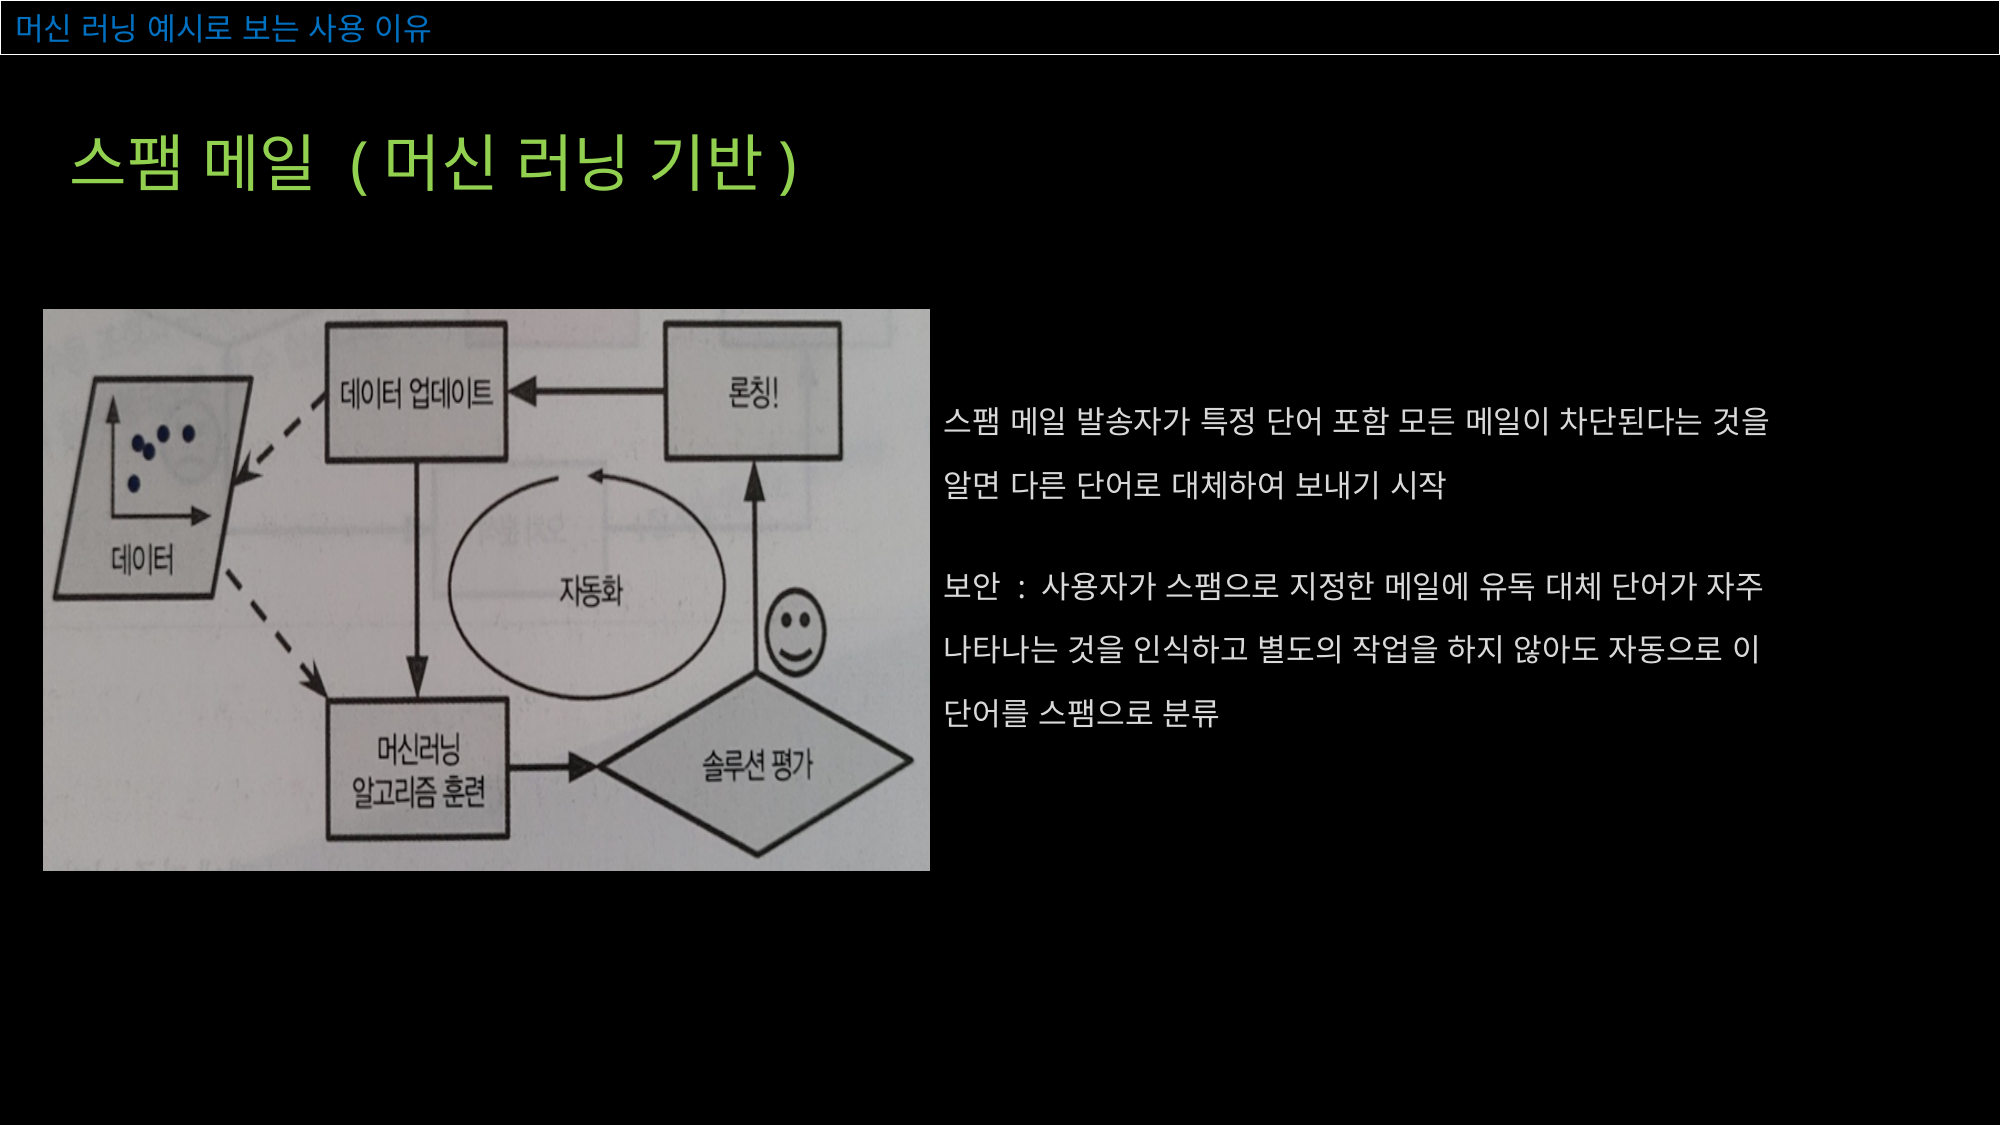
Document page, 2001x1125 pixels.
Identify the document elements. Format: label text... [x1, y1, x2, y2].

text_box 스팸 메일 발송자가 특정 단어 포함 모든 메일이 차단된다는 것을 알면 다른 단어로 대체하여 보내기 시작 보안 : 사용자가 스팸으로 지정한 메일에 유독 대체 단어가 자주 나타나는 것을 인식하고 별도의 작업을 하지 않아도 자동으로 이 단어를 스팸으로 분류 [929, 368, 1815, 1000]
list 스팸 메일 (머신 러닝 기반) [55, 125, 1816, 188]
text_box [0, 0, 2000, 75]
picture [43, 309, 930, 871]
